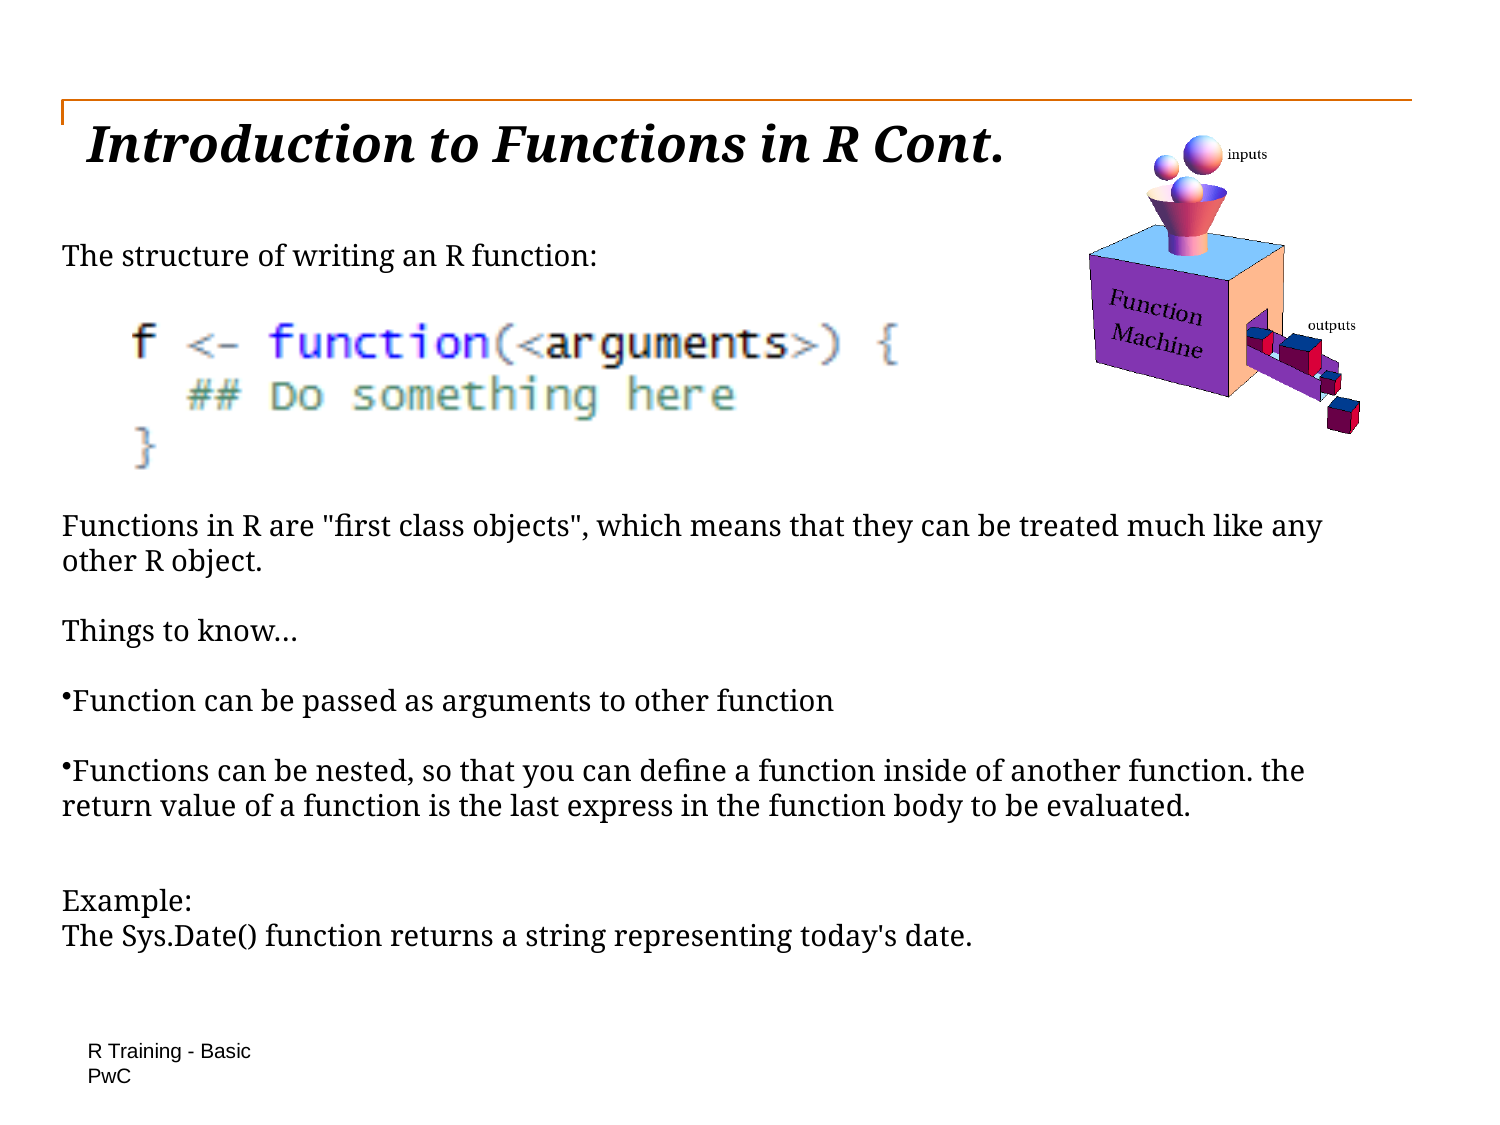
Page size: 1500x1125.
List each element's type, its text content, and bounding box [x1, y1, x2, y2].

title Introduction to Functions in R Cont. [87, 112, 1413, 263]
list The structure of writing an R function: Functions in R are "first class objects", which means that they can be treated much like any other R object. Things to know… Function can be passed as arguments to other function Functions can be nested, so that you can define a function inside of another function. the return value of a function is the last express in the function body to be evaluated. [61, 187, 1387, 797]
picture [131, 292, 917, 495]
picture [1075, 119, 1399, 467]
footer R Training - Basic [87, 1037, 950, 1063]
text_box Example: The Sys.Date() function returns a string representing today's date. [61, 881, 1394, 952]
